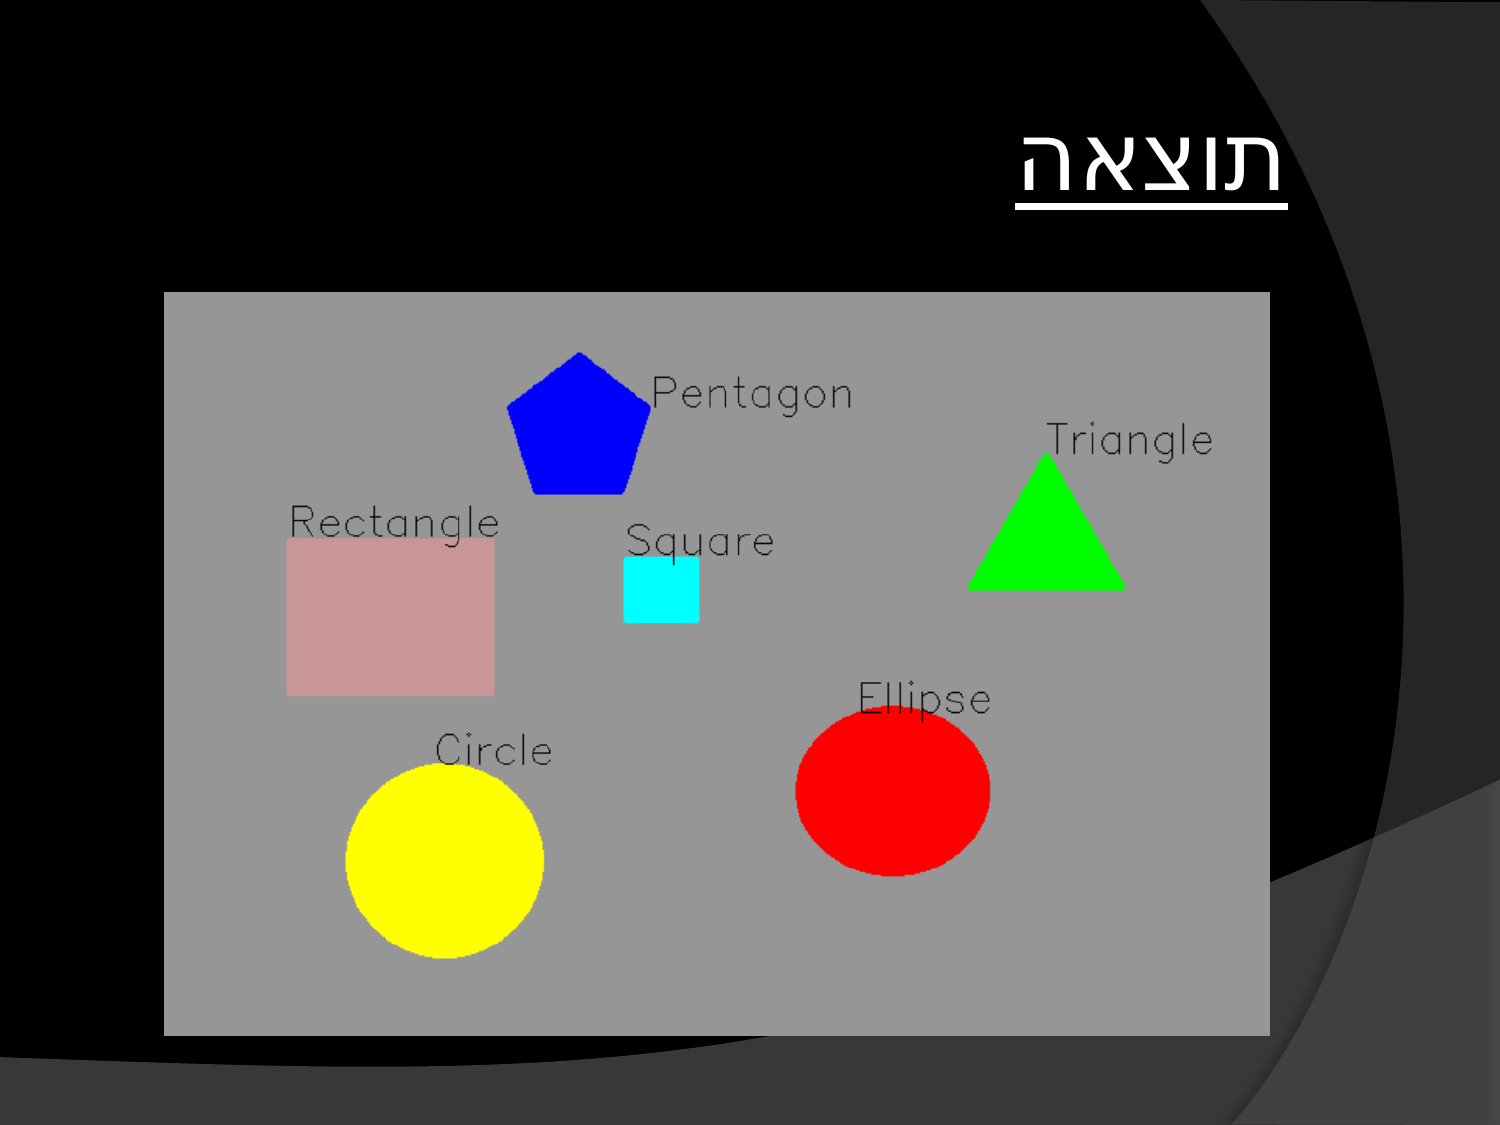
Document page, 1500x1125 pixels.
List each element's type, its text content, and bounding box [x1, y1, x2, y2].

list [163, 292, 1270, 1036]
title תוצאה [1007, 58, 1308, 247]
